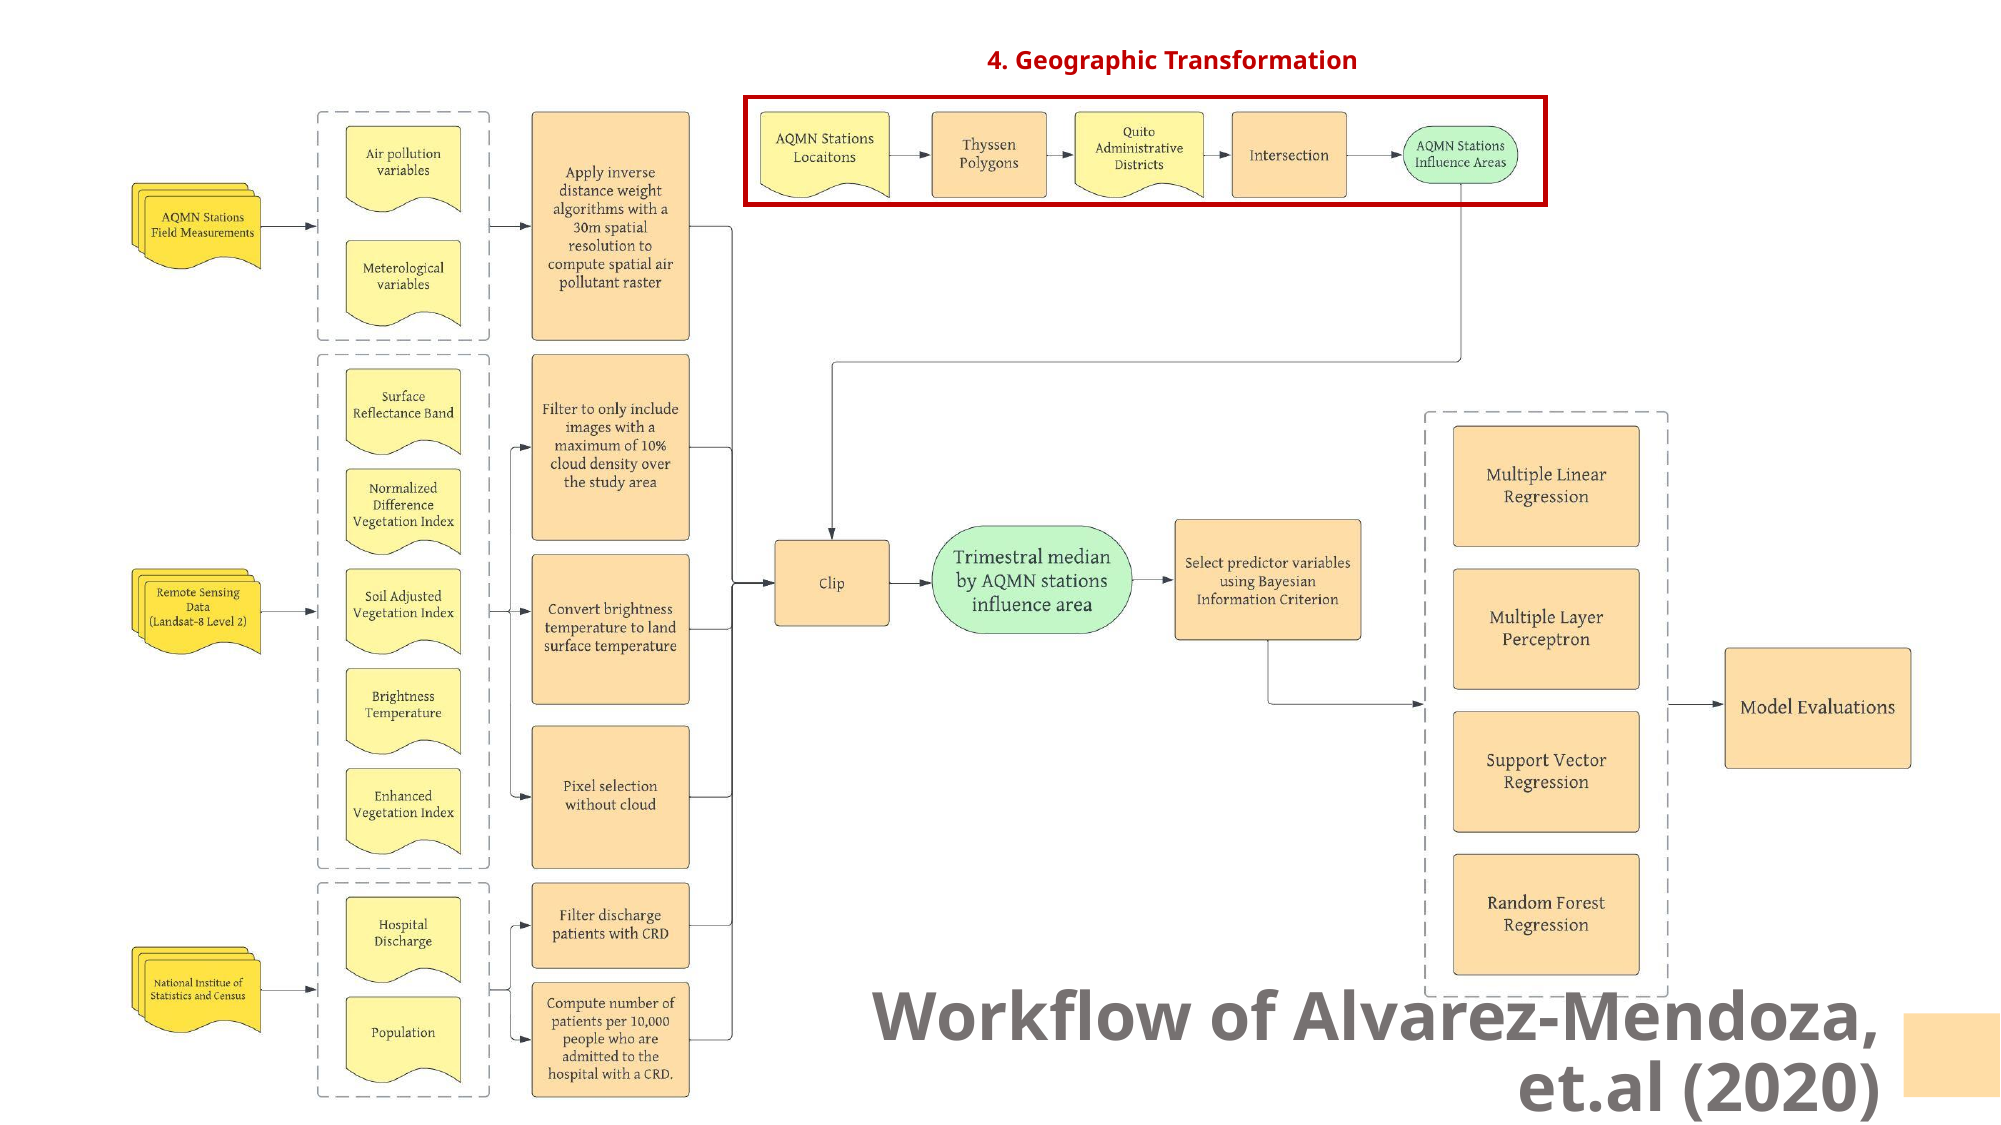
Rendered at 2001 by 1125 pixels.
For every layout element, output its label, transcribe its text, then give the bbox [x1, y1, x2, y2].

list 4. Geographic Transformation [946, 40, 1400, 83]
picture [103, 83, 1939, 1125]
text_box [1939, 1012, 2000, 1098]
